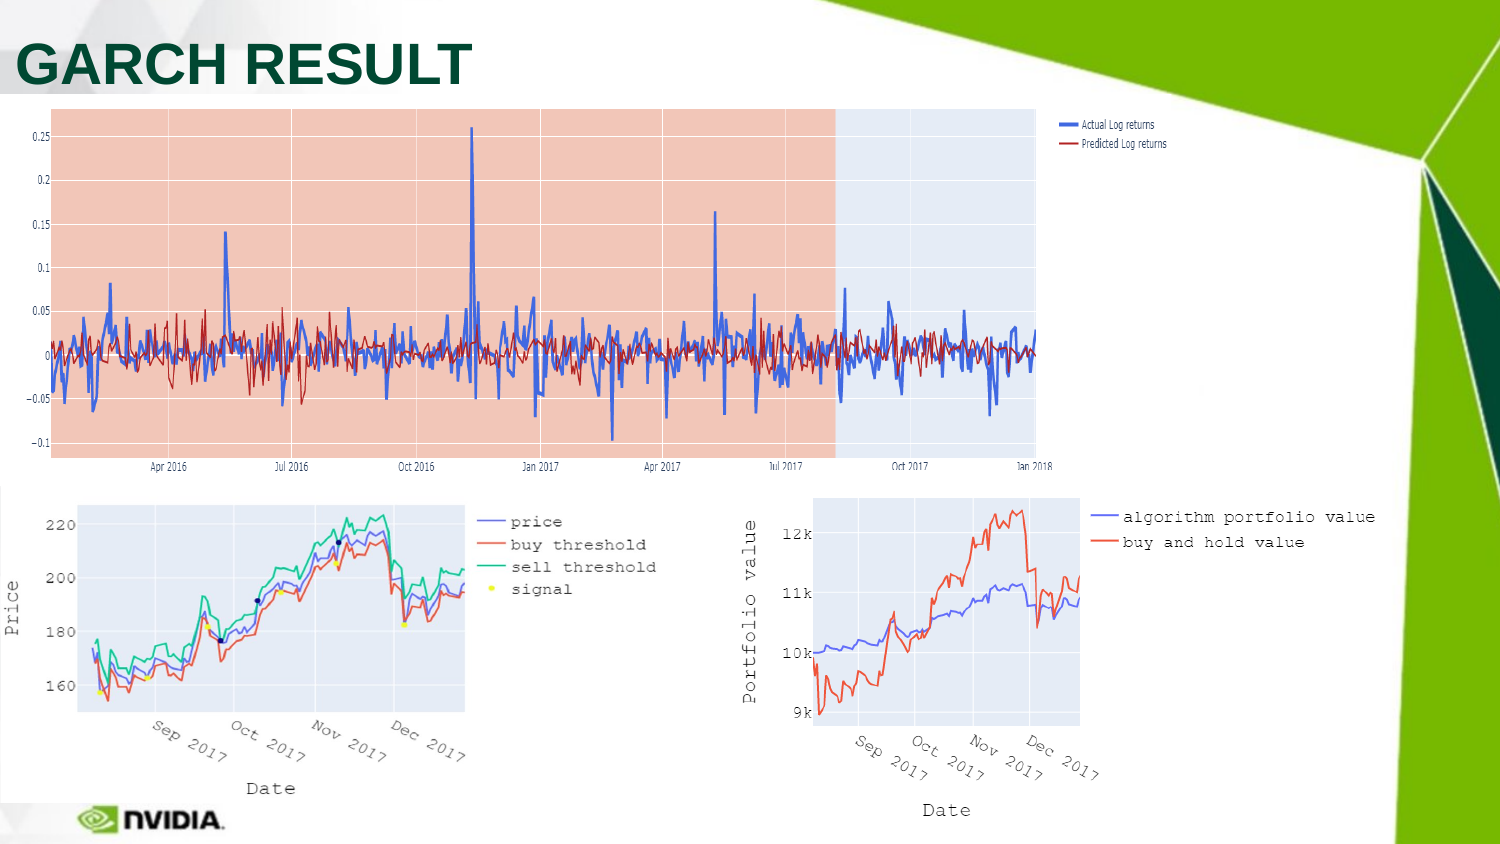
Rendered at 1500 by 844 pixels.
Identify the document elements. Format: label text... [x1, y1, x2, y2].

picture [0, 0, 1500, 844]
text_box GARCH RESULT [0, 18, 838, 93]
